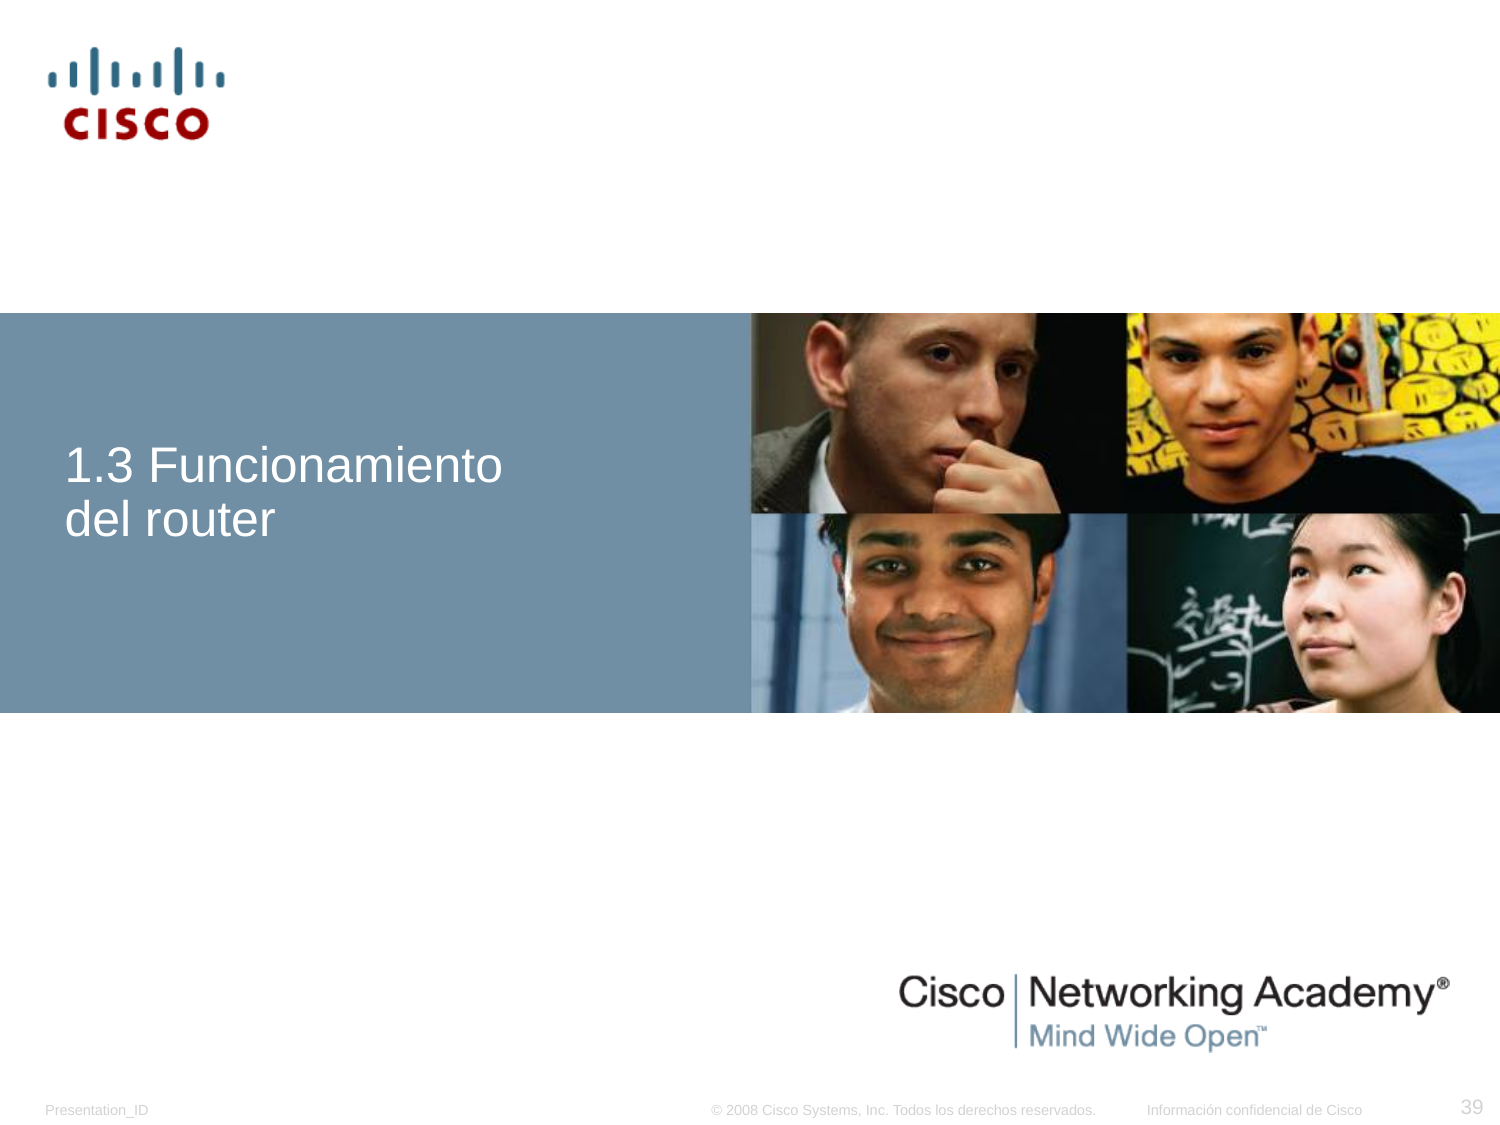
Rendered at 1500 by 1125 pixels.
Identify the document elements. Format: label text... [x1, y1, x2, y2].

title 1.3 Funcionamiento del router [51, 371, 590, 615]
picture [40, 19, 233, 168]
picture [899, 974, 1450, 1053]
picture [0, 313, 1500, 713]
